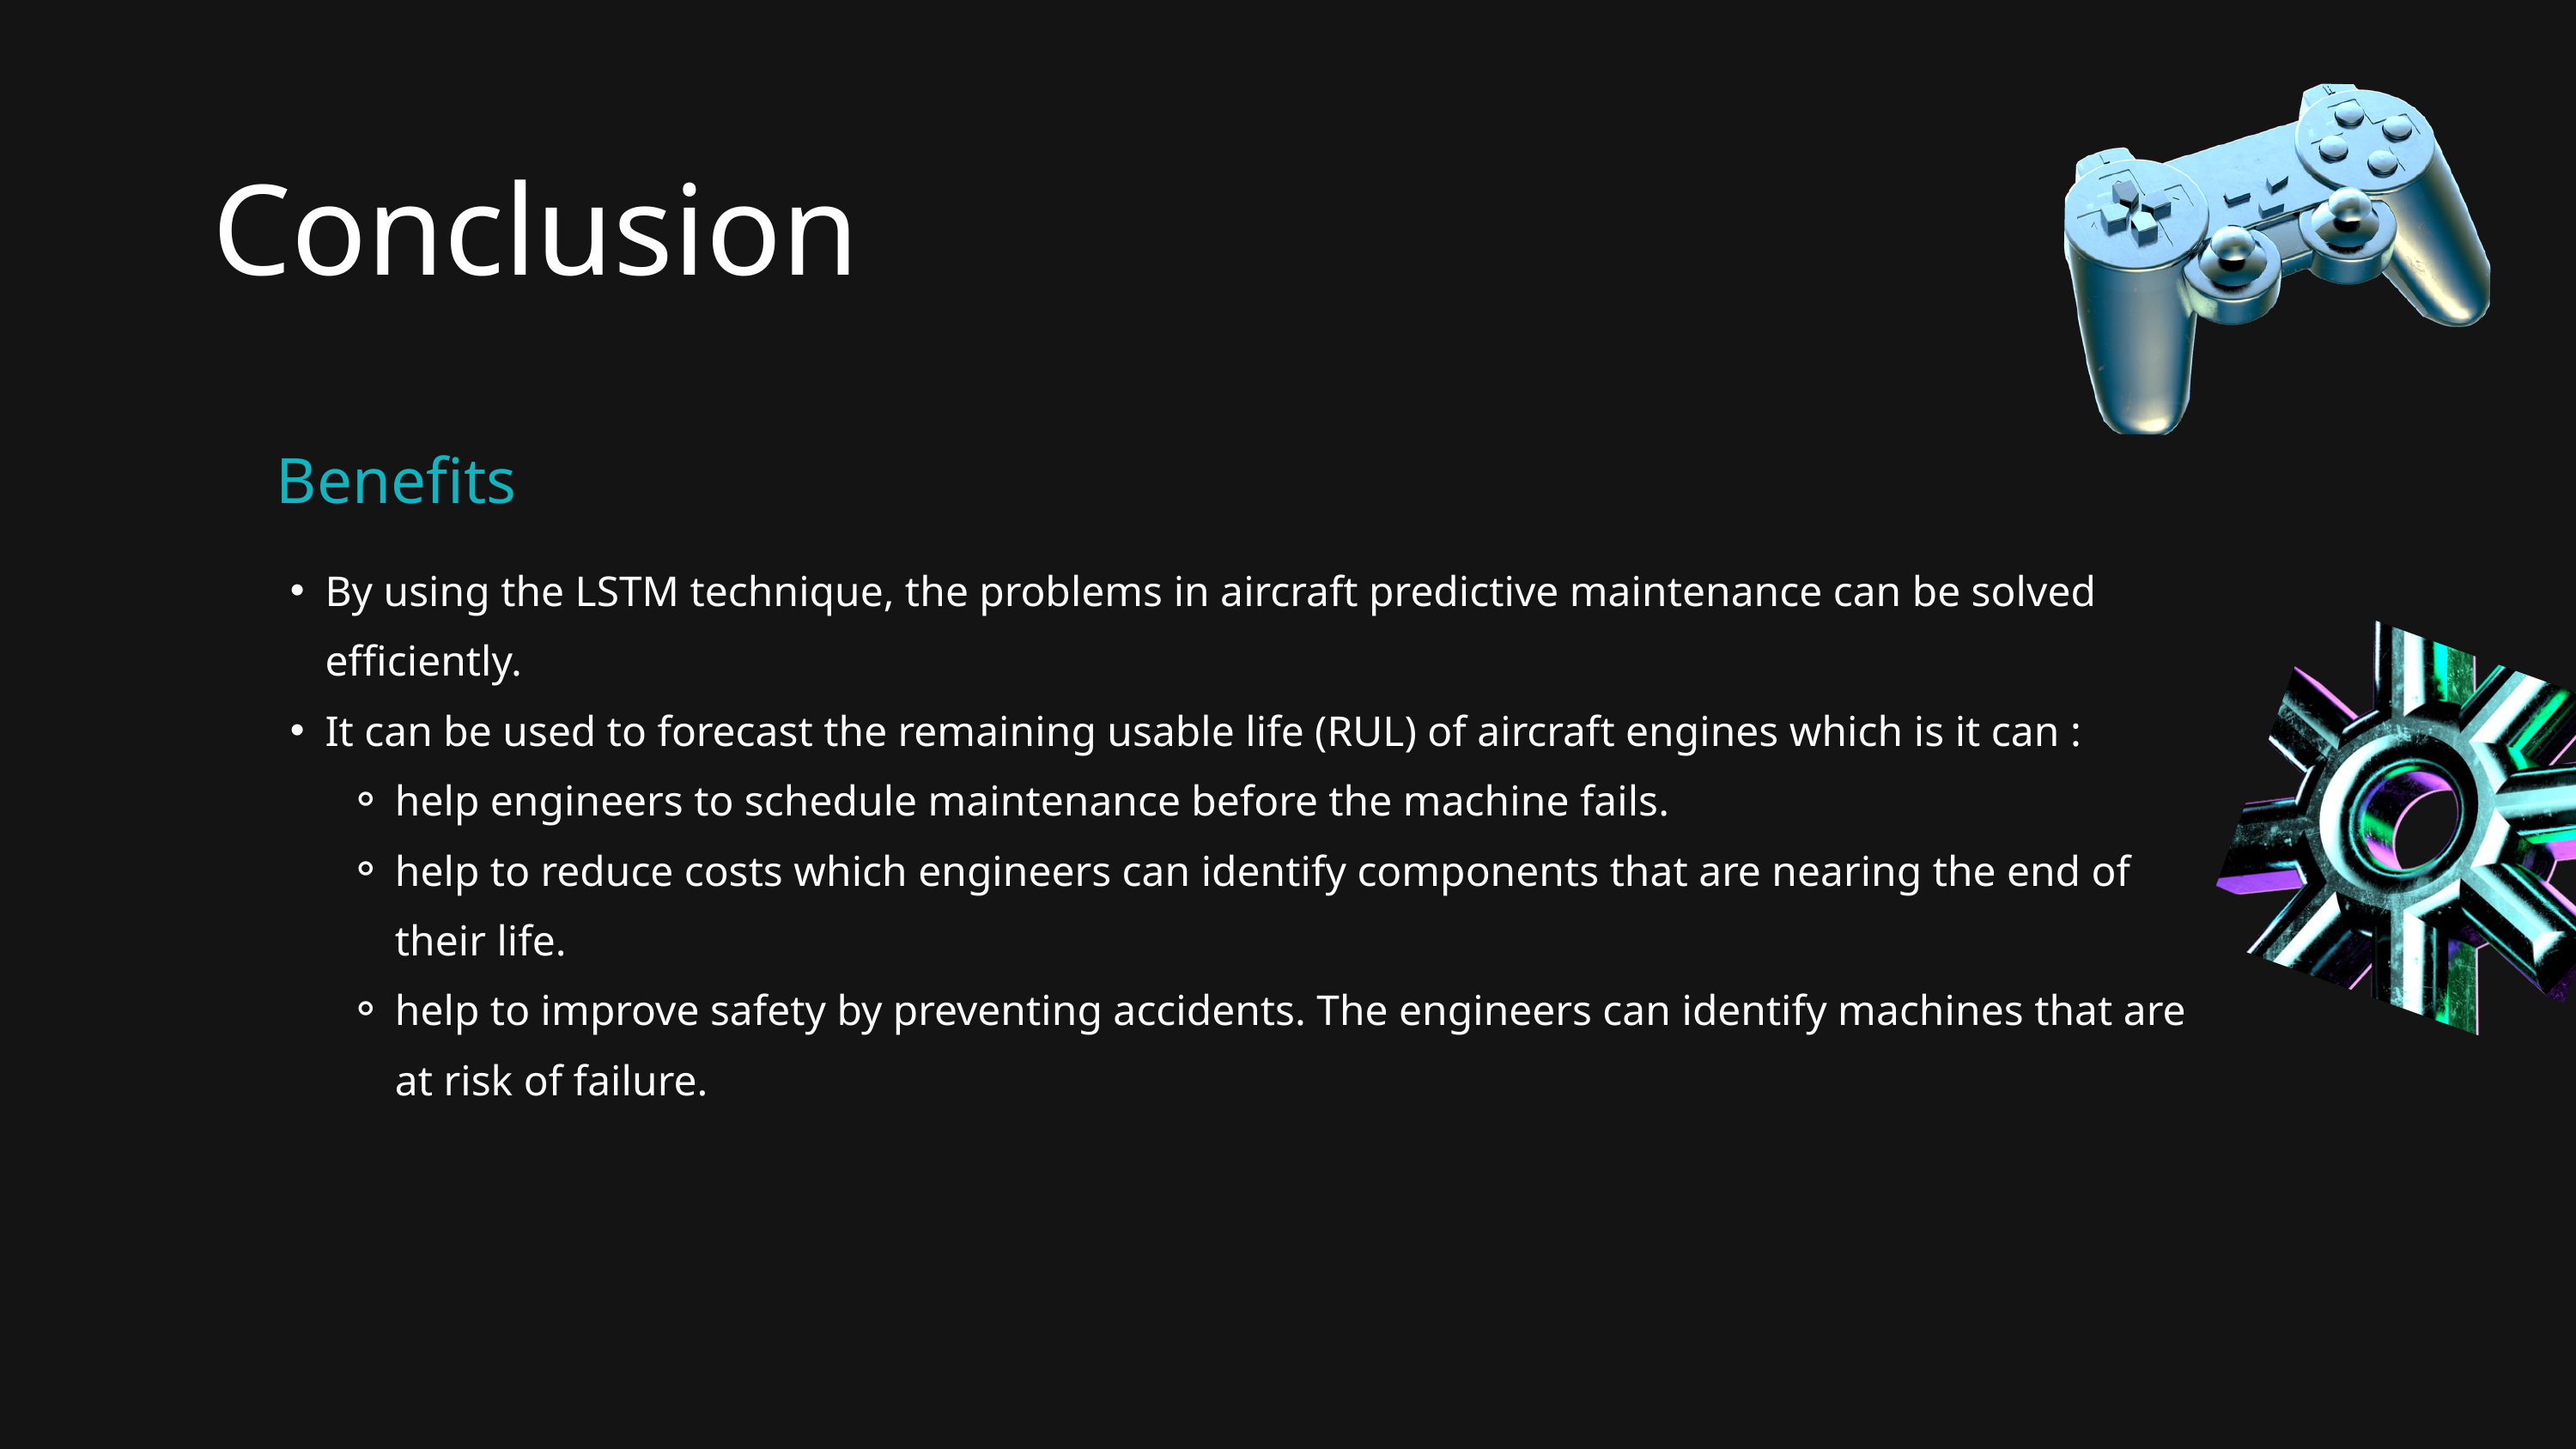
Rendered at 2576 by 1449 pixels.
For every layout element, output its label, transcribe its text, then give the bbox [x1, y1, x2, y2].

text_box [2060, 79, 2494, 441]
text_box Conclusion [212, 149, 2127, 300]
text_box [2199, 600, 2576, 1059]
text_box By using the LSTM technique, the problems in aircraft predictive maintenance can be solved efficiently. It can be used to forecast the remaining usable life (RUL) of aircraft engines which is it can : help engineers to schedule maintenance before the machine fails. help to reduce costs which engineers can identify components that are nearing the end of their life. help to improve safety by preventing accidents. The engineers can identify machines that are at risk of failure. [255, 544, 2199, 1104]
text_box Benefits [276, 440, 544, 517]
